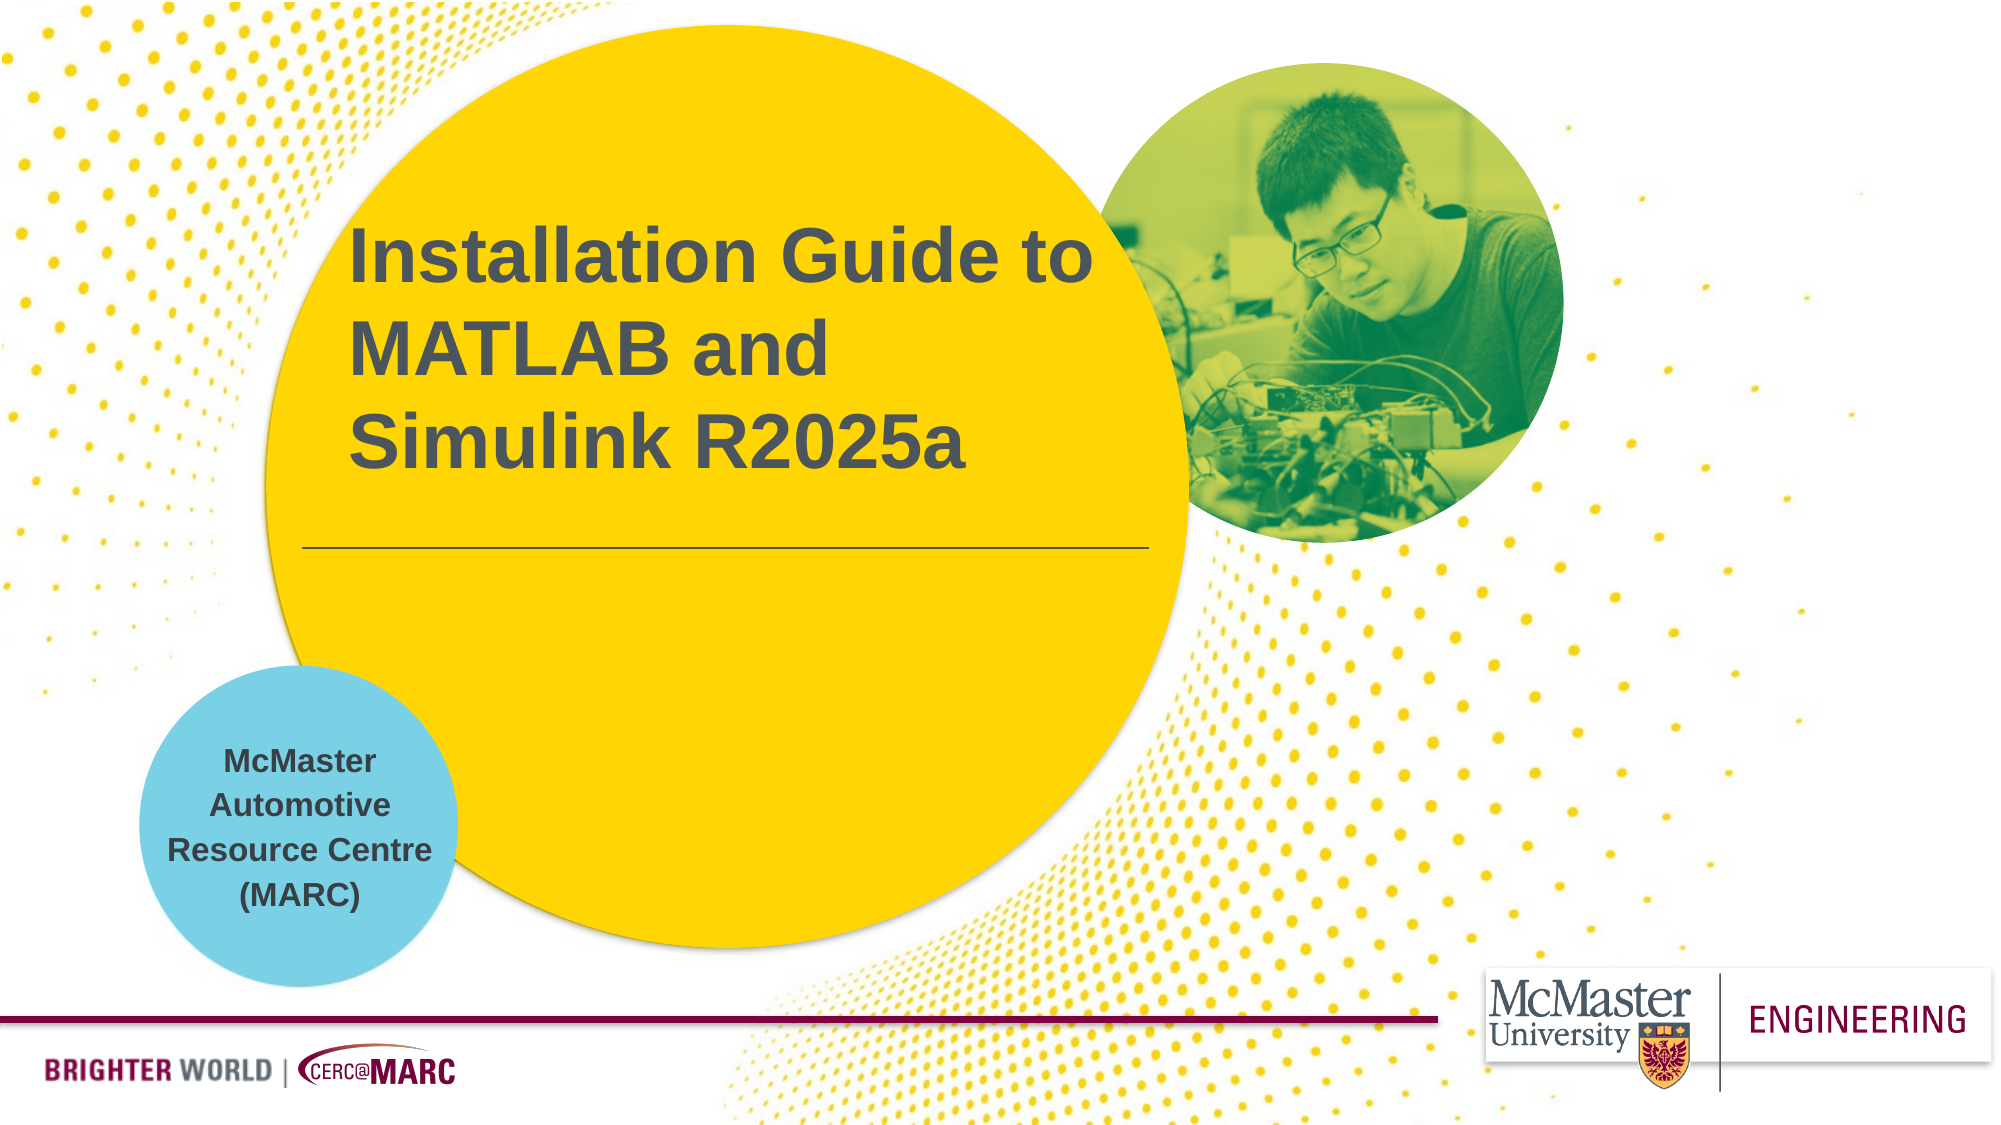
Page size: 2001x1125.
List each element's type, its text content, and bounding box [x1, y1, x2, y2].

text_box [265, 246, 1163, 949]
list McMaster Automotive Resource Centre (MARC) [132, 711, 466, 935]
text_box [378, 24, 1077, 184]
text_box [449, 562, 1206, 643]
title Installation Guide to MATLAB and Simulink R2025a [333, 184, 1190, 592]
picture [2, 2, 1965, 1125]
text_box [184, 663, 414, 711]
text_box [180, 935, 417, 987]
